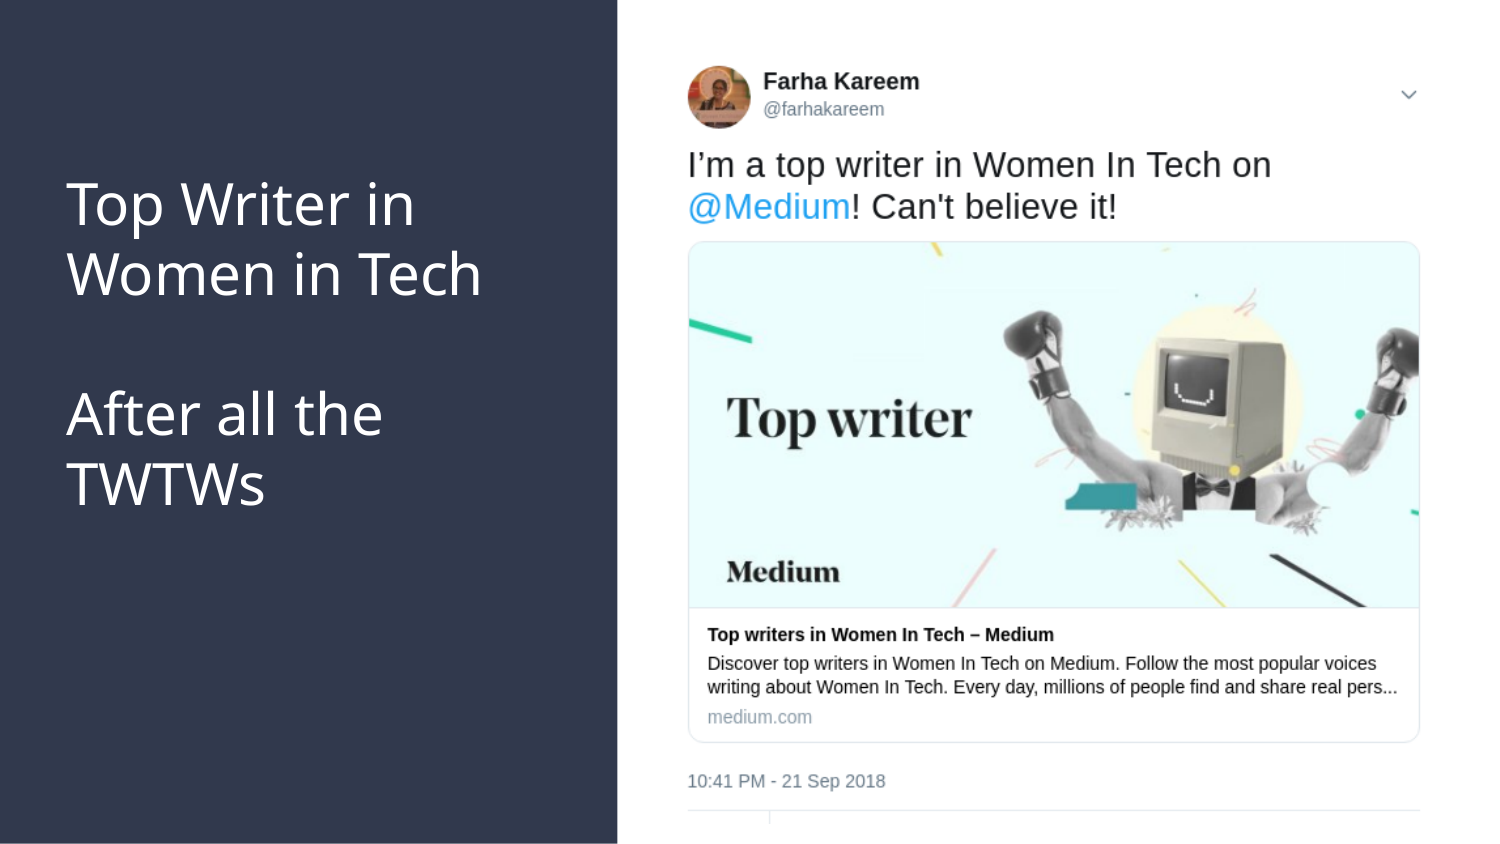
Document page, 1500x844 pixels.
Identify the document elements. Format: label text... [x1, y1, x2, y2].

title Top Writer in Women in Tech After all the TWTWs [51, 82, 565, 383]
picture [667, 32, 1462, 824]
